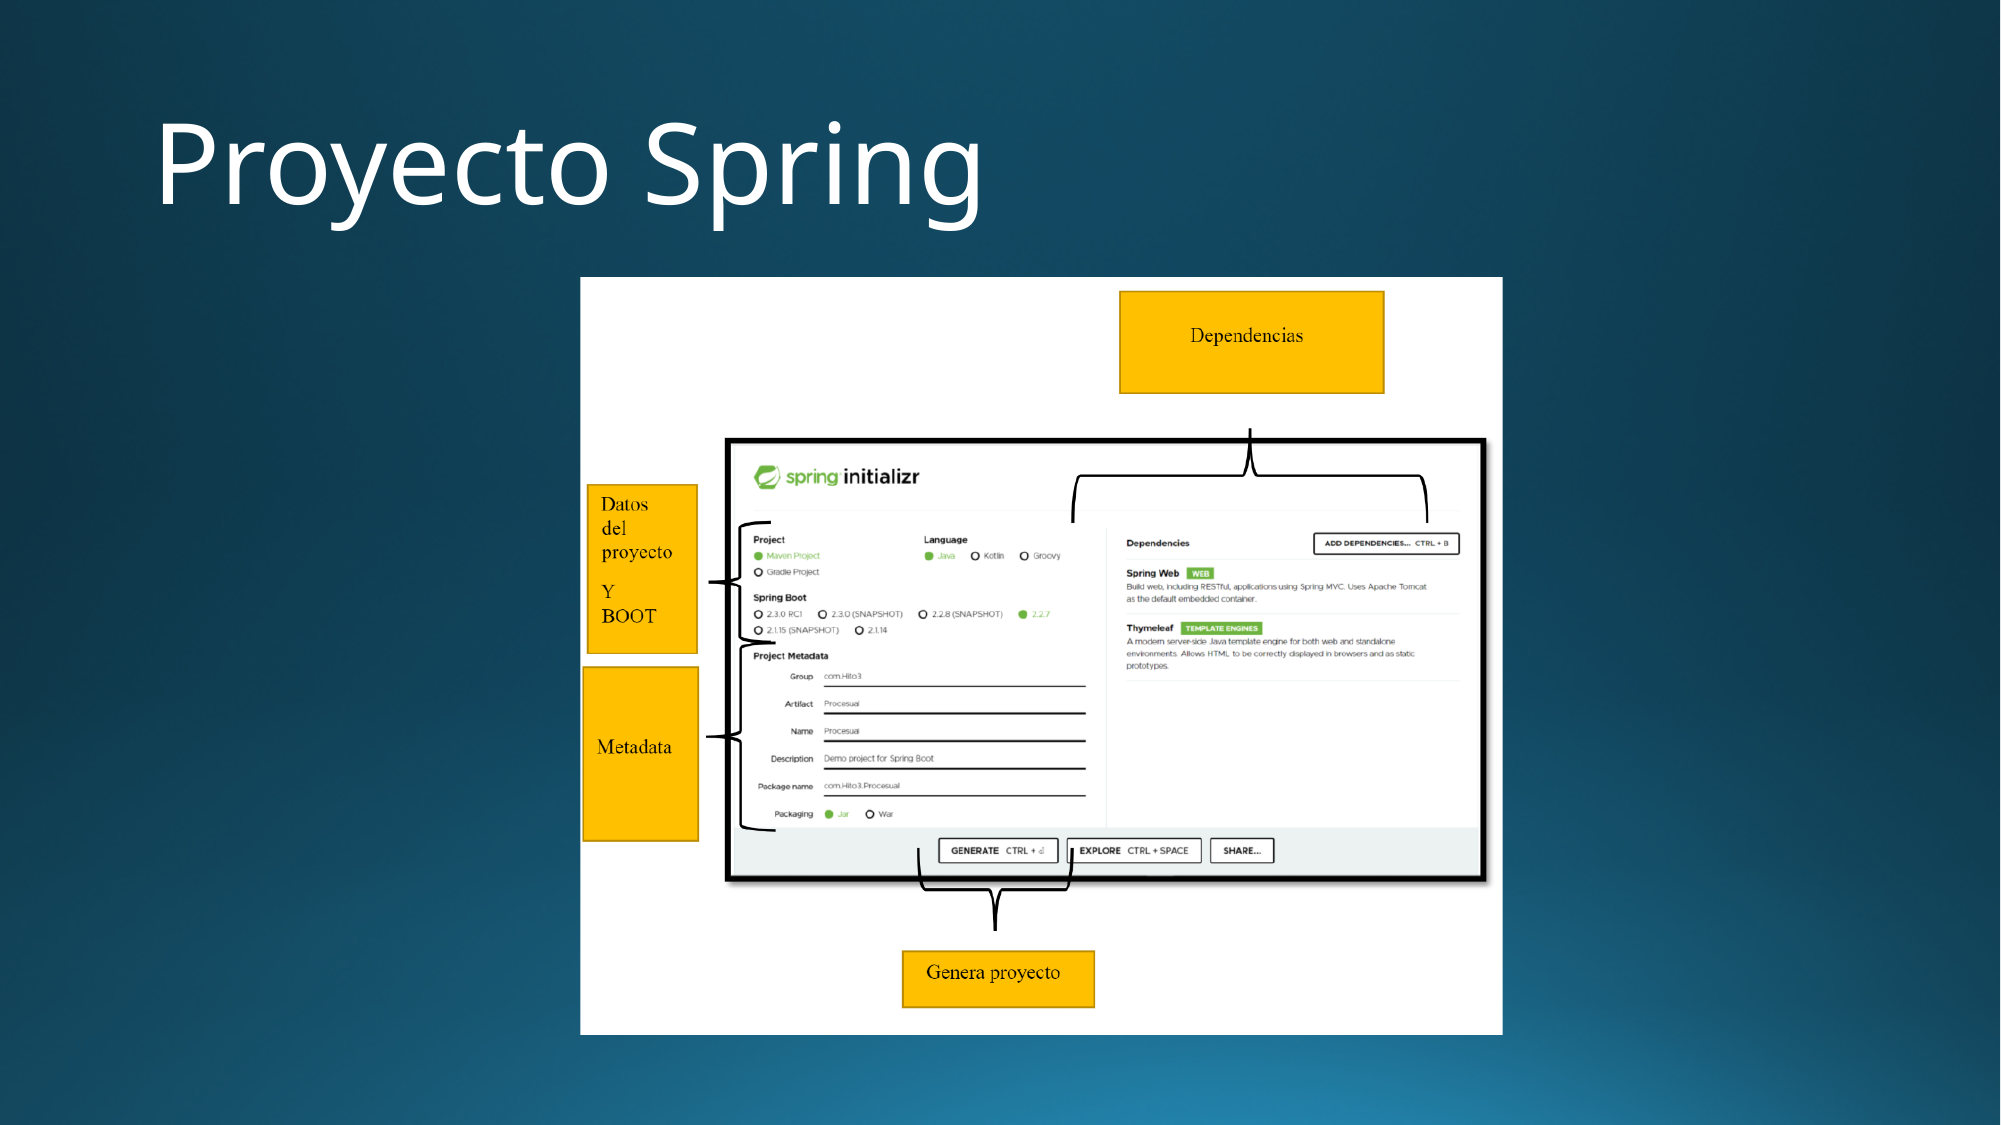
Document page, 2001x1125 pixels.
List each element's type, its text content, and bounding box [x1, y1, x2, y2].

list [580, 277, 1503, 1035]
title Proyecto Spring [137, 59, 1863, 278]
picture [0, 0, 2001, 1125]
